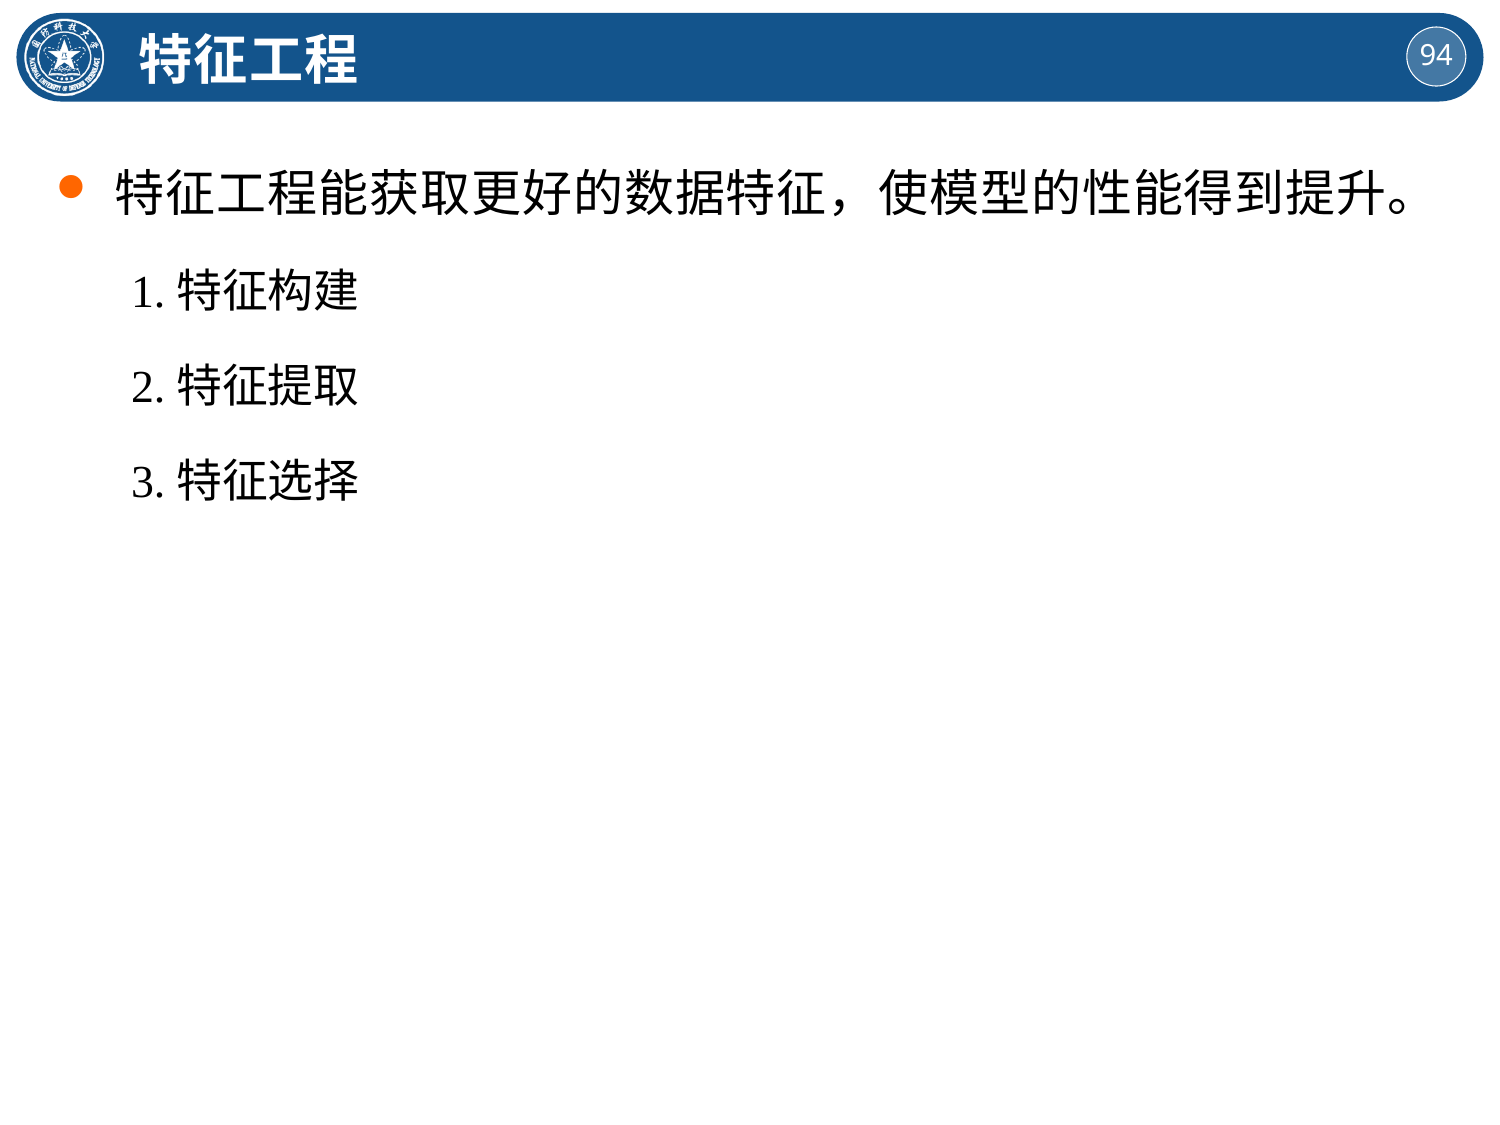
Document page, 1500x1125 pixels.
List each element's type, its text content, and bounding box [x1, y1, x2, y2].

title 特征工程 [124, 17, 420, 124]
list 特征工程能获取更好的数据特征，使模型的性能得到提升。 1.特征构建 2.特征提取 3.特征选择 [41, 124, 1403, 777]
picture [16, 9, 111, 104]
